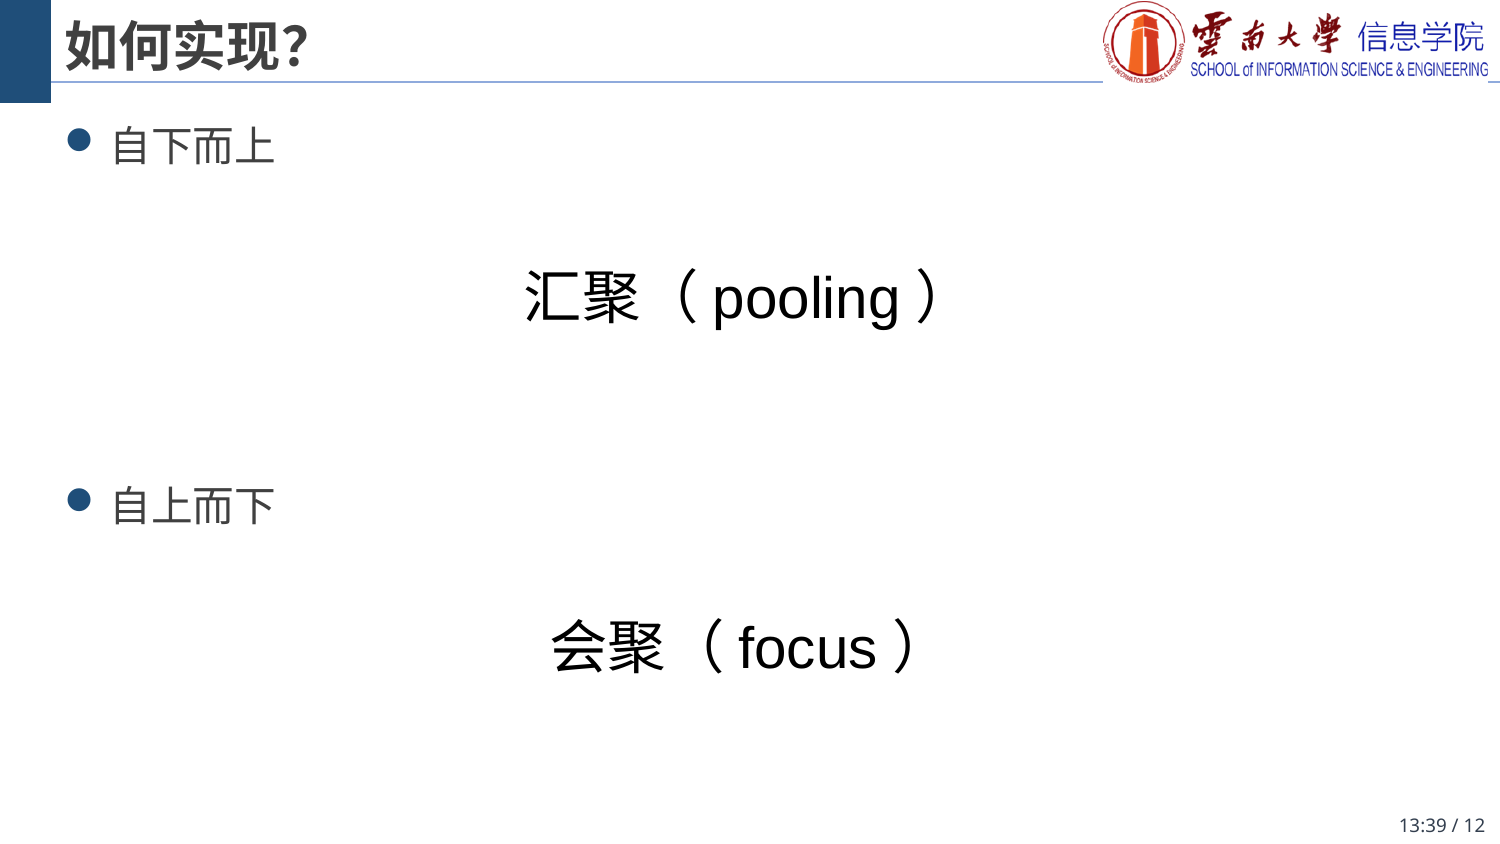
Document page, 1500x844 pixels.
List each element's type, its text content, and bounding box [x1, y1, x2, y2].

title 如何实现？ [49, 10, 886, 85]
picture [1103, 1, 1488, 83]
text_box 会聚（focus） [534, 602, 966, 688]
text_box 汇聚（pooling） [509, 253, 989, 338]
list 自下而上 自上而下 [49, 102, 1448, 779]
